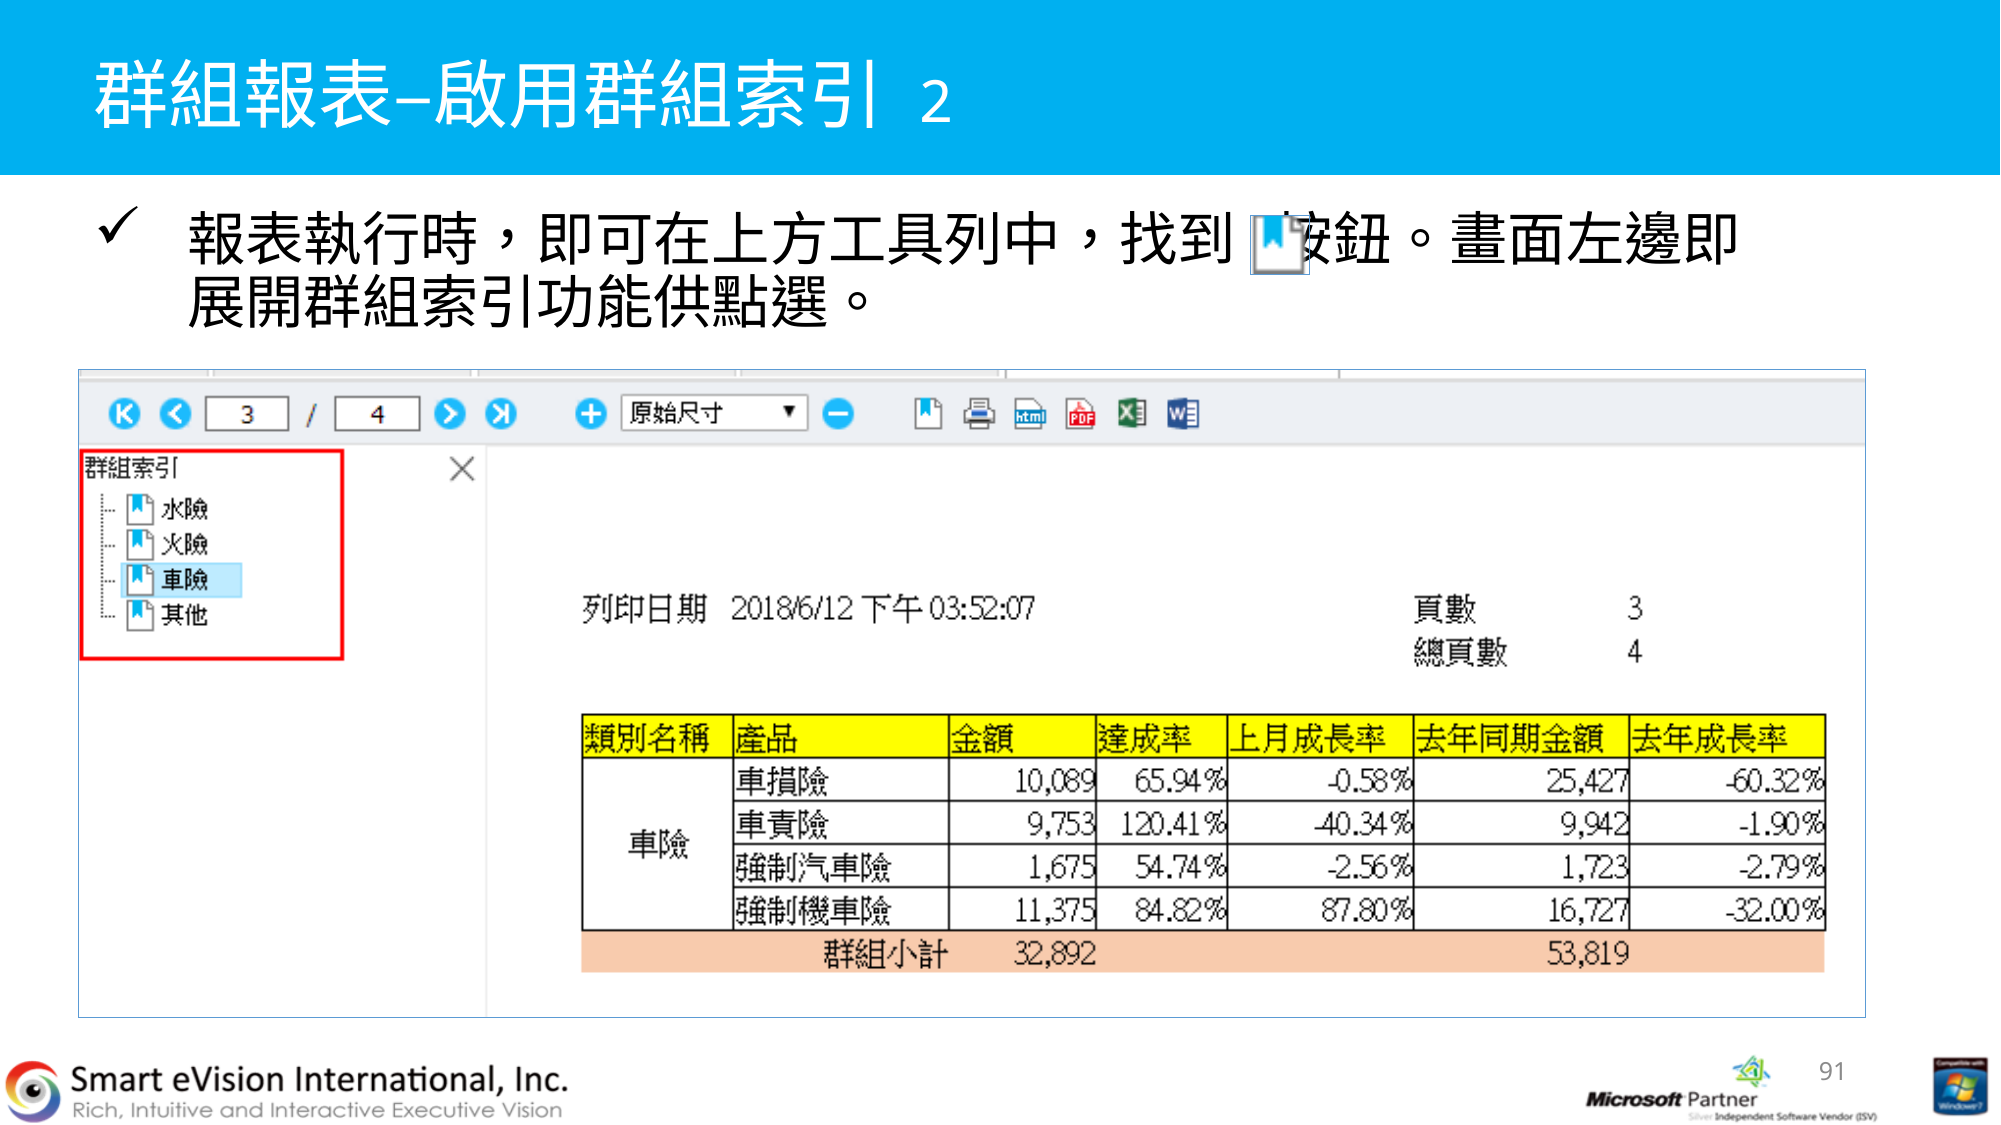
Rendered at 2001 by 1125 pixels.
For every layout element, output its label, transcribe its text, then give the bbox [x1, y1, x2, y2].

slide_number 91 [1325, 1042, 1863, 1103]
picture [1250, 215, 1310, 275]
text_box 報表執行時，即可在上方工具列中，找到 按鈕。畫面左邊即展開群組索引功能供點選。 [78, 202, 1801, 369]
picture [78, 369, 1866, 1018]
title 群組報表–啟用群組索引 2 [78, 29, 1843, 145]
